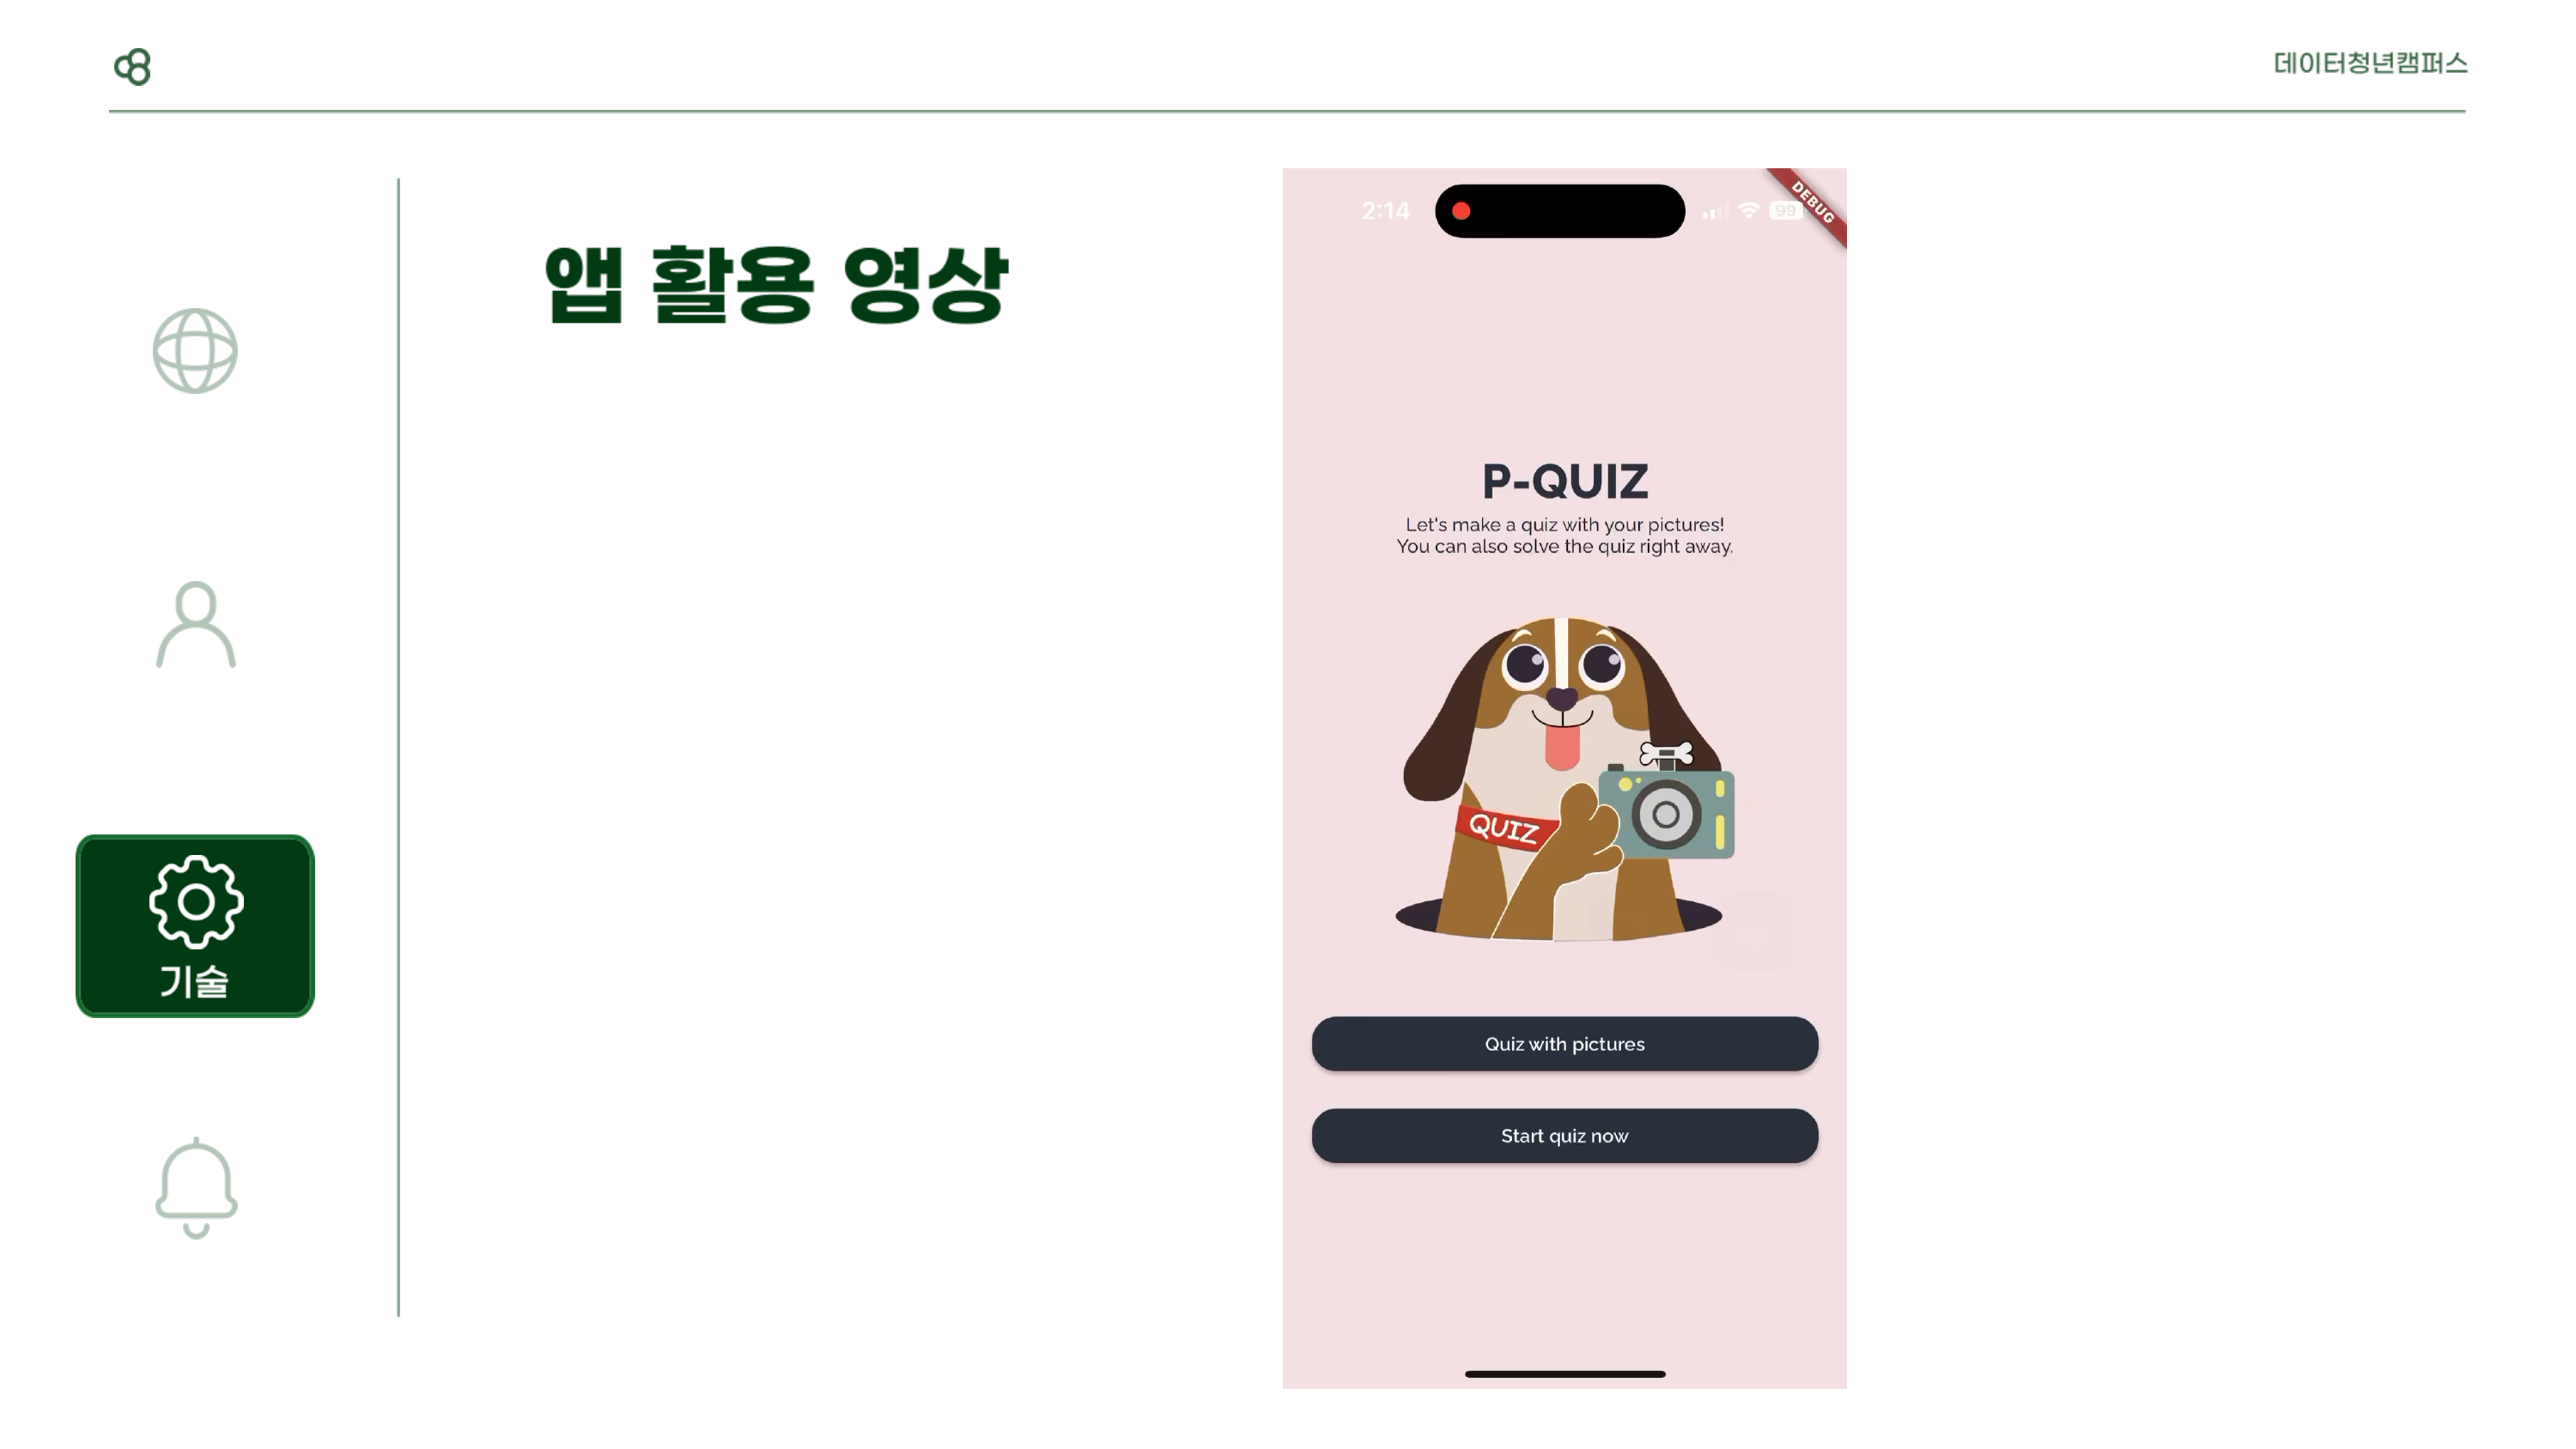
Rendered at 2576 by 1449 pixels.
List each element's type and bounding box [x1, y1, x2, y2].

text_box [1282, 167, 1848, 1391]
picture [348, 179, 1183, 745]
text_box [156, 581, 236, 668]
text_box [0, 745, 969, 749]
text_box [155, 1137, 238, 1240]
picture [1780, 39, 2576, 100]
text_box [152, 308, 239, 394]
picture [99, 945, 297, 1036]
text_box [114, 48, 150, 86]
text_box [149, 855, 244, 944]
text_box [76, 834, 315, 1018]
text_box [109, 110, 2467, 114]
